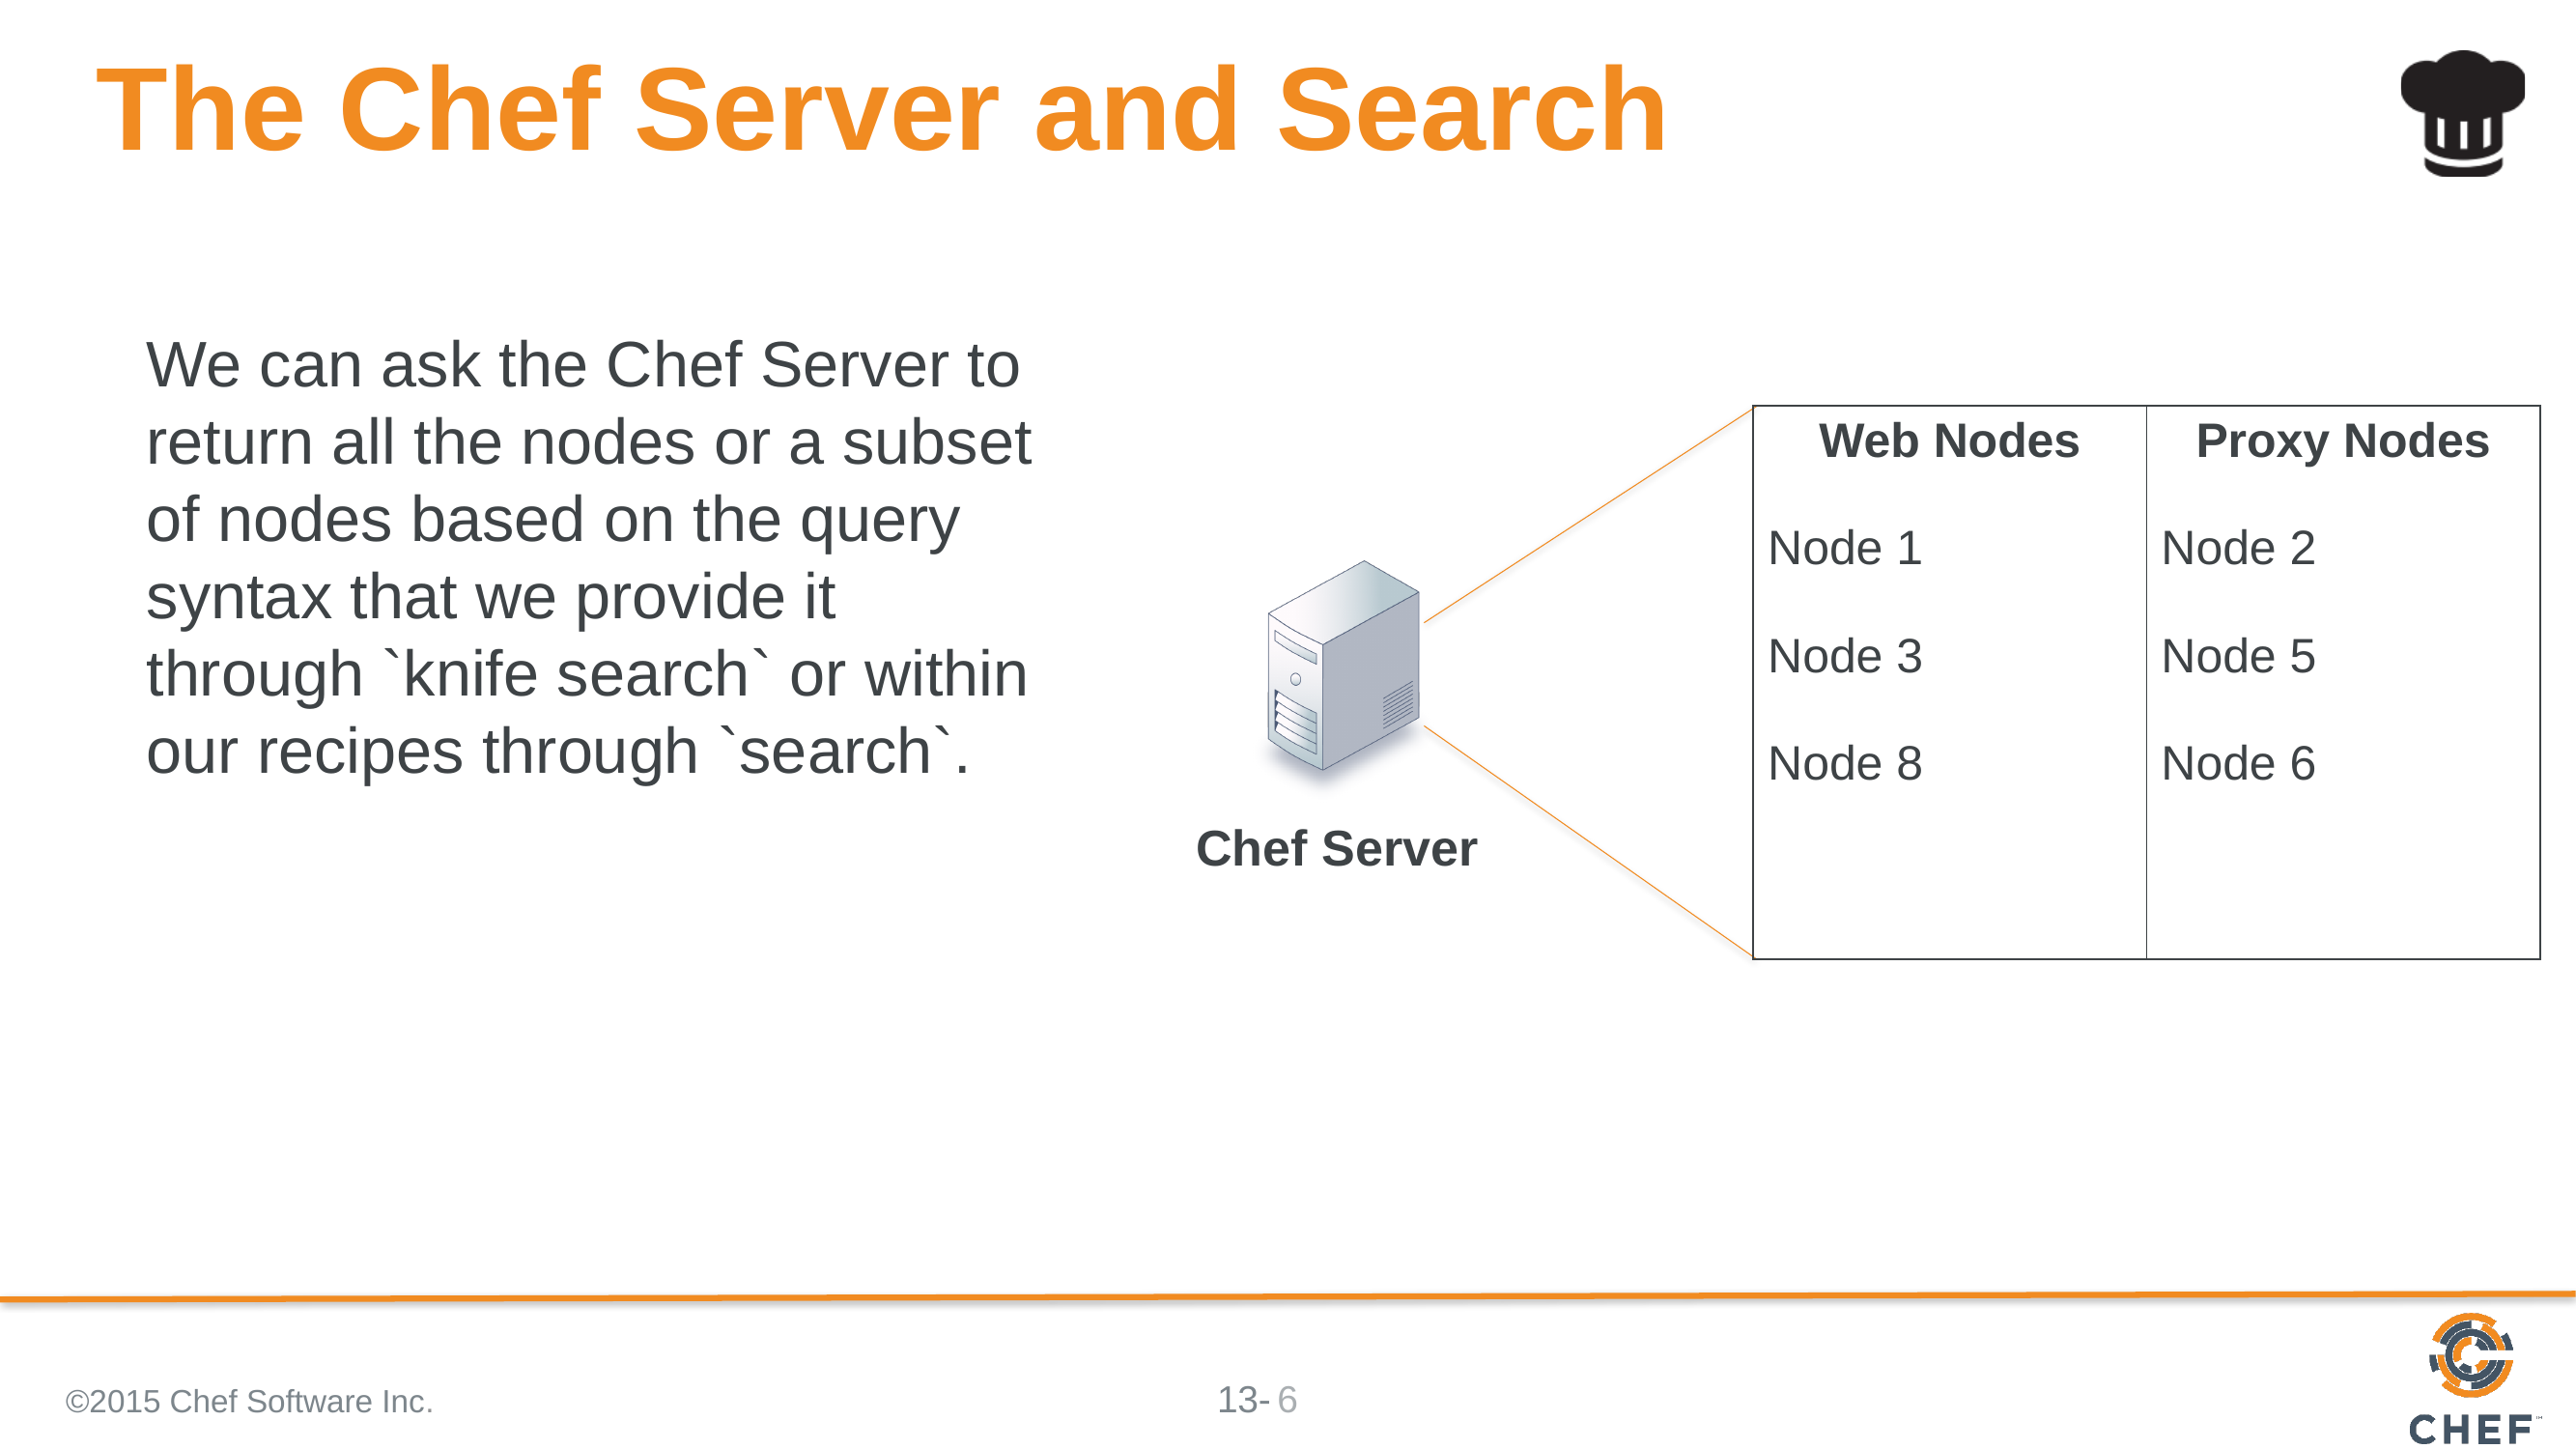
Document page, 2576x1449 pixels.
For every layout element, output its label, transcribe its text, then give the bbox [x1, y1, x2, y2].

text_box Chef Server [1191, 815, 1419, 930]
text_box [1424, 406, 1758, 623]
picture [2399, 1297, 2550, 1449]
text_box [1424, 725, 1758, 960]
text_box We can ask the Chef Server to return all the nodes or a subset of nodes based on the query syntax that we provide it through `knife search` or within our recipes through `search`. [97, 322, 1045, 931]
table_header Web Nodes Node 1 Node 3 Node 8 [1754, 407, 2146, 958]
picture [1213, 560, 1474, 838]
title The Chef Server and Search [96, 48, 2463, 180]
table_header Proxy Nodes Node 2 Node 5 Node 6 [2147, 407, 2539, 958]
footer ©2015 Chef Software Inc. [51, 1359, 952, 1440]
slide_number 6 [998, 1359, 1578, 1437]
